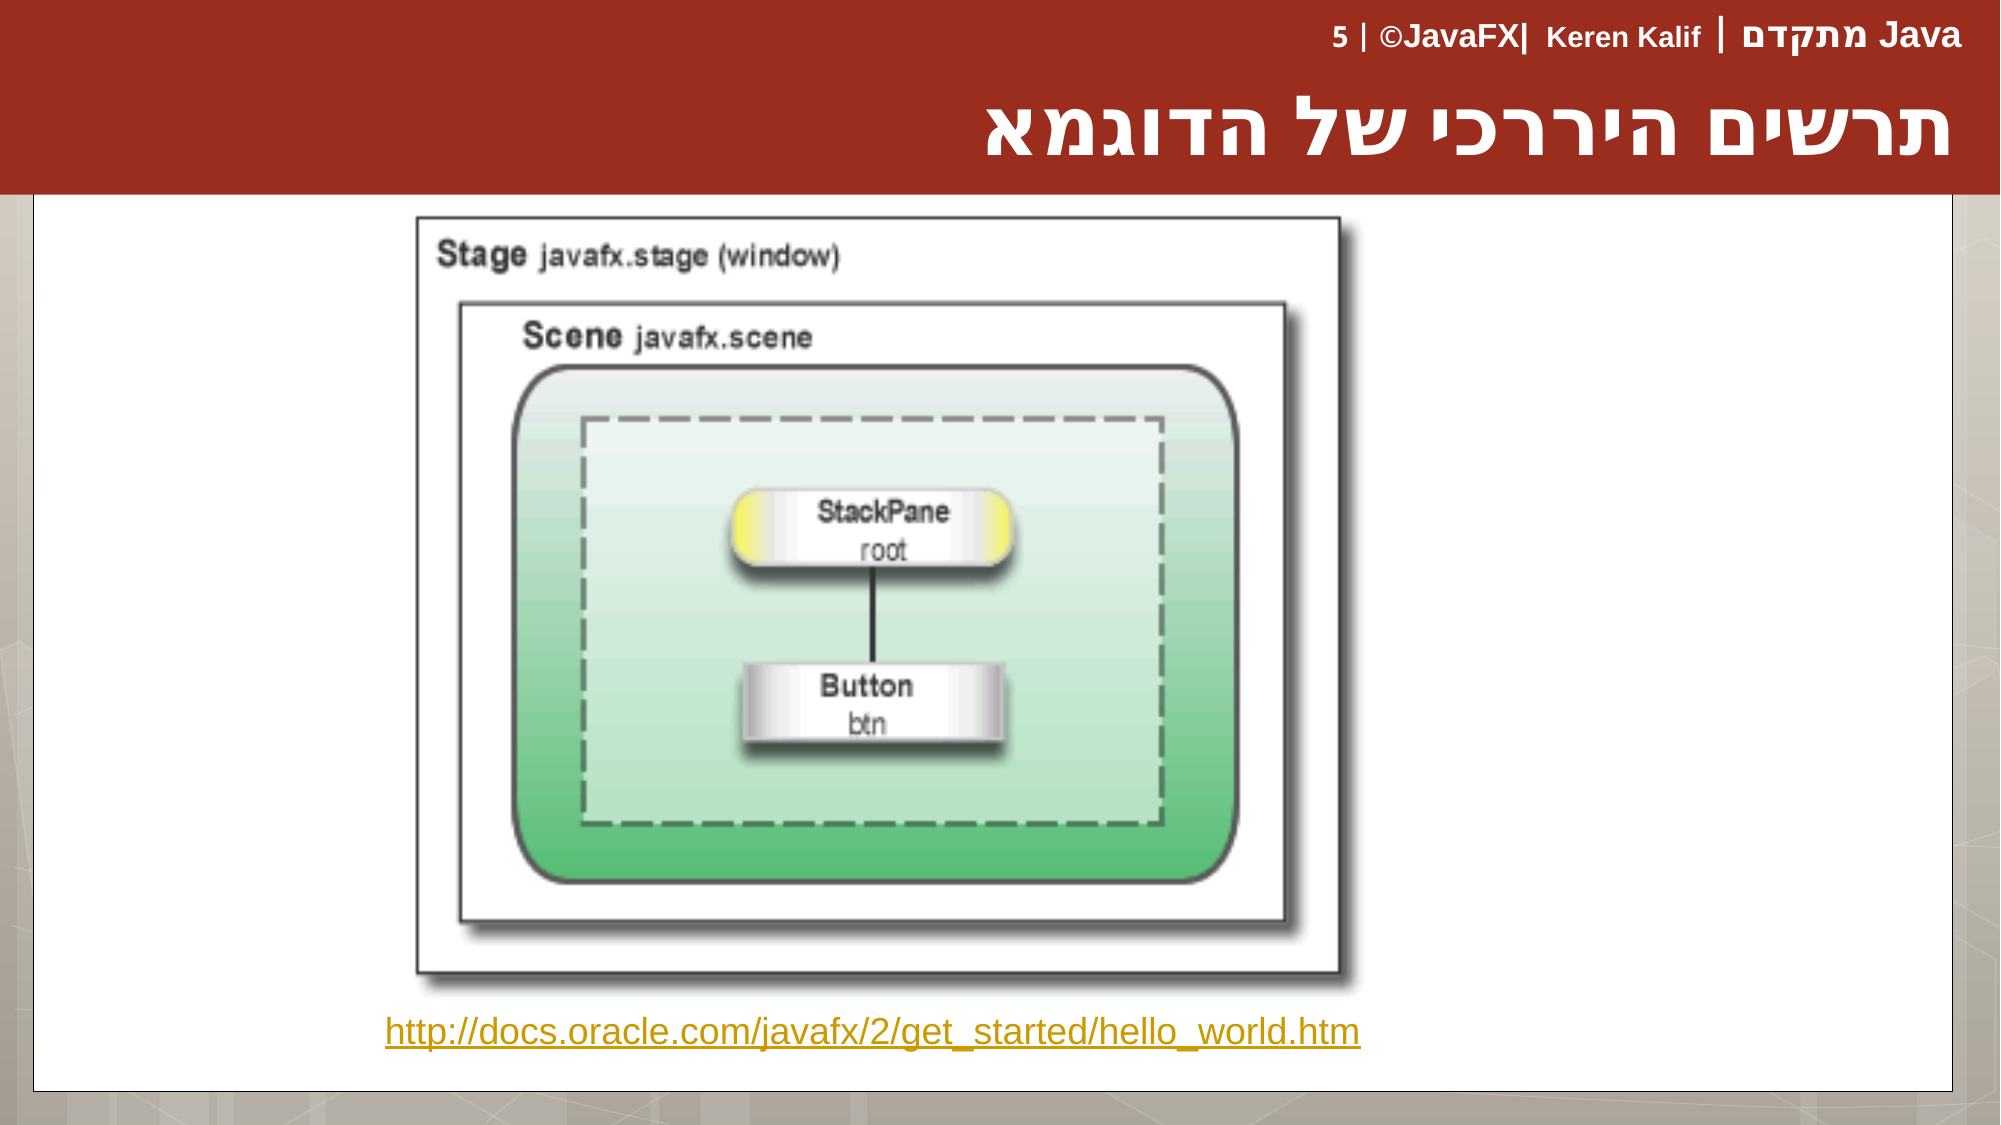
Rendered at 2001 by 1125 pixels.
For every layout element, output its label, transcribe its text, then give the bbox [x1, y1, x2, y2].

picture [384, 200, 1394, 1011]
title תרשים היררכי של הדוגמא [0, 64, 1973, 187]
text_box http://docs.oracle.com/javafx/2/get_started/hello_world.htm [369, 999, 1741, 1060]
